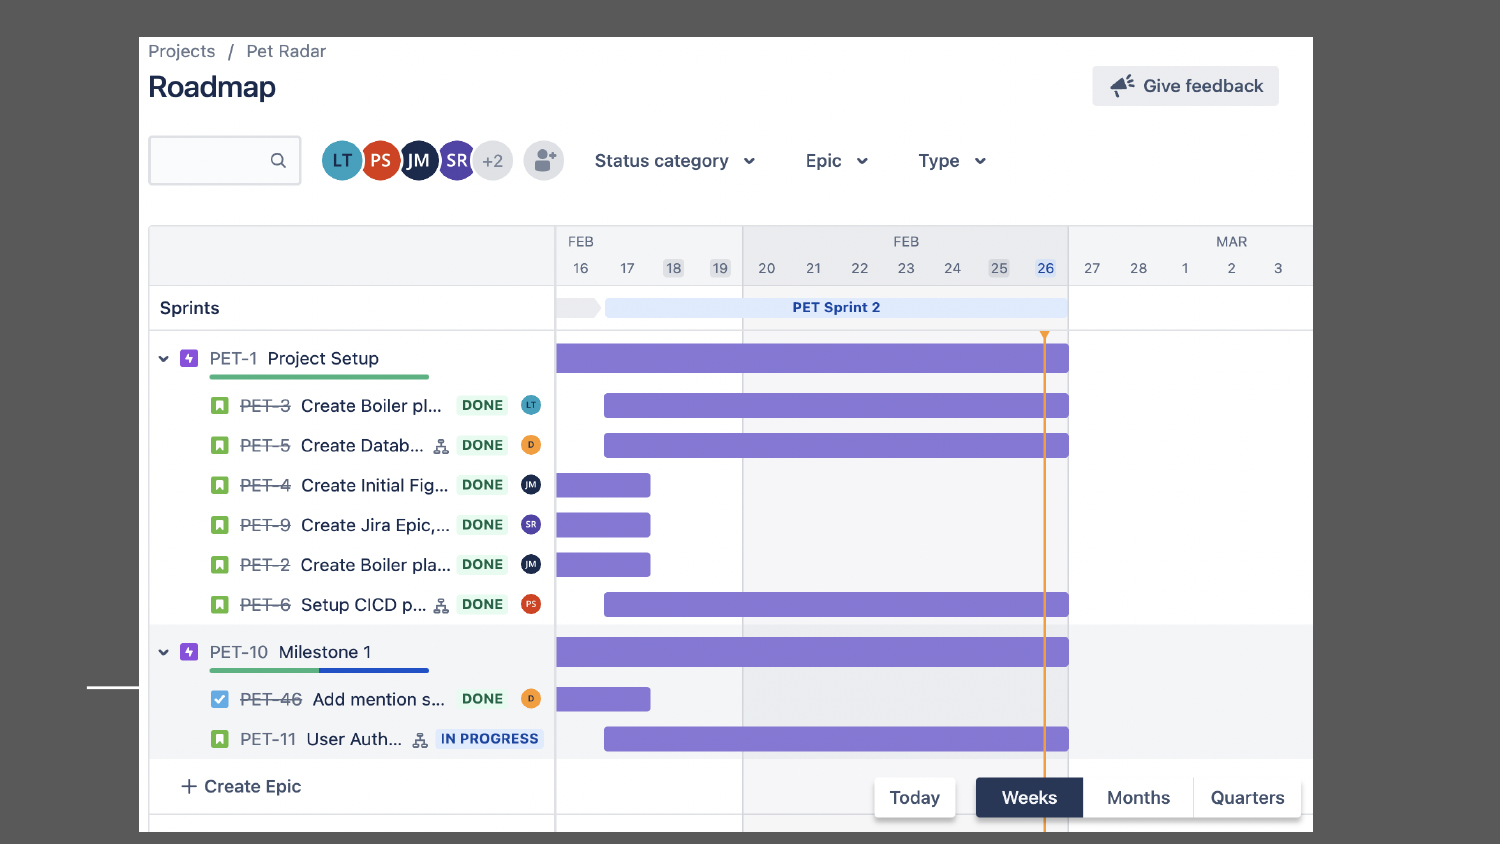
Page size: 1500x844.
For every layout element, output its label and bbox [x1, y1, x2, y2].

picture [138, 37, 1313, 832]
